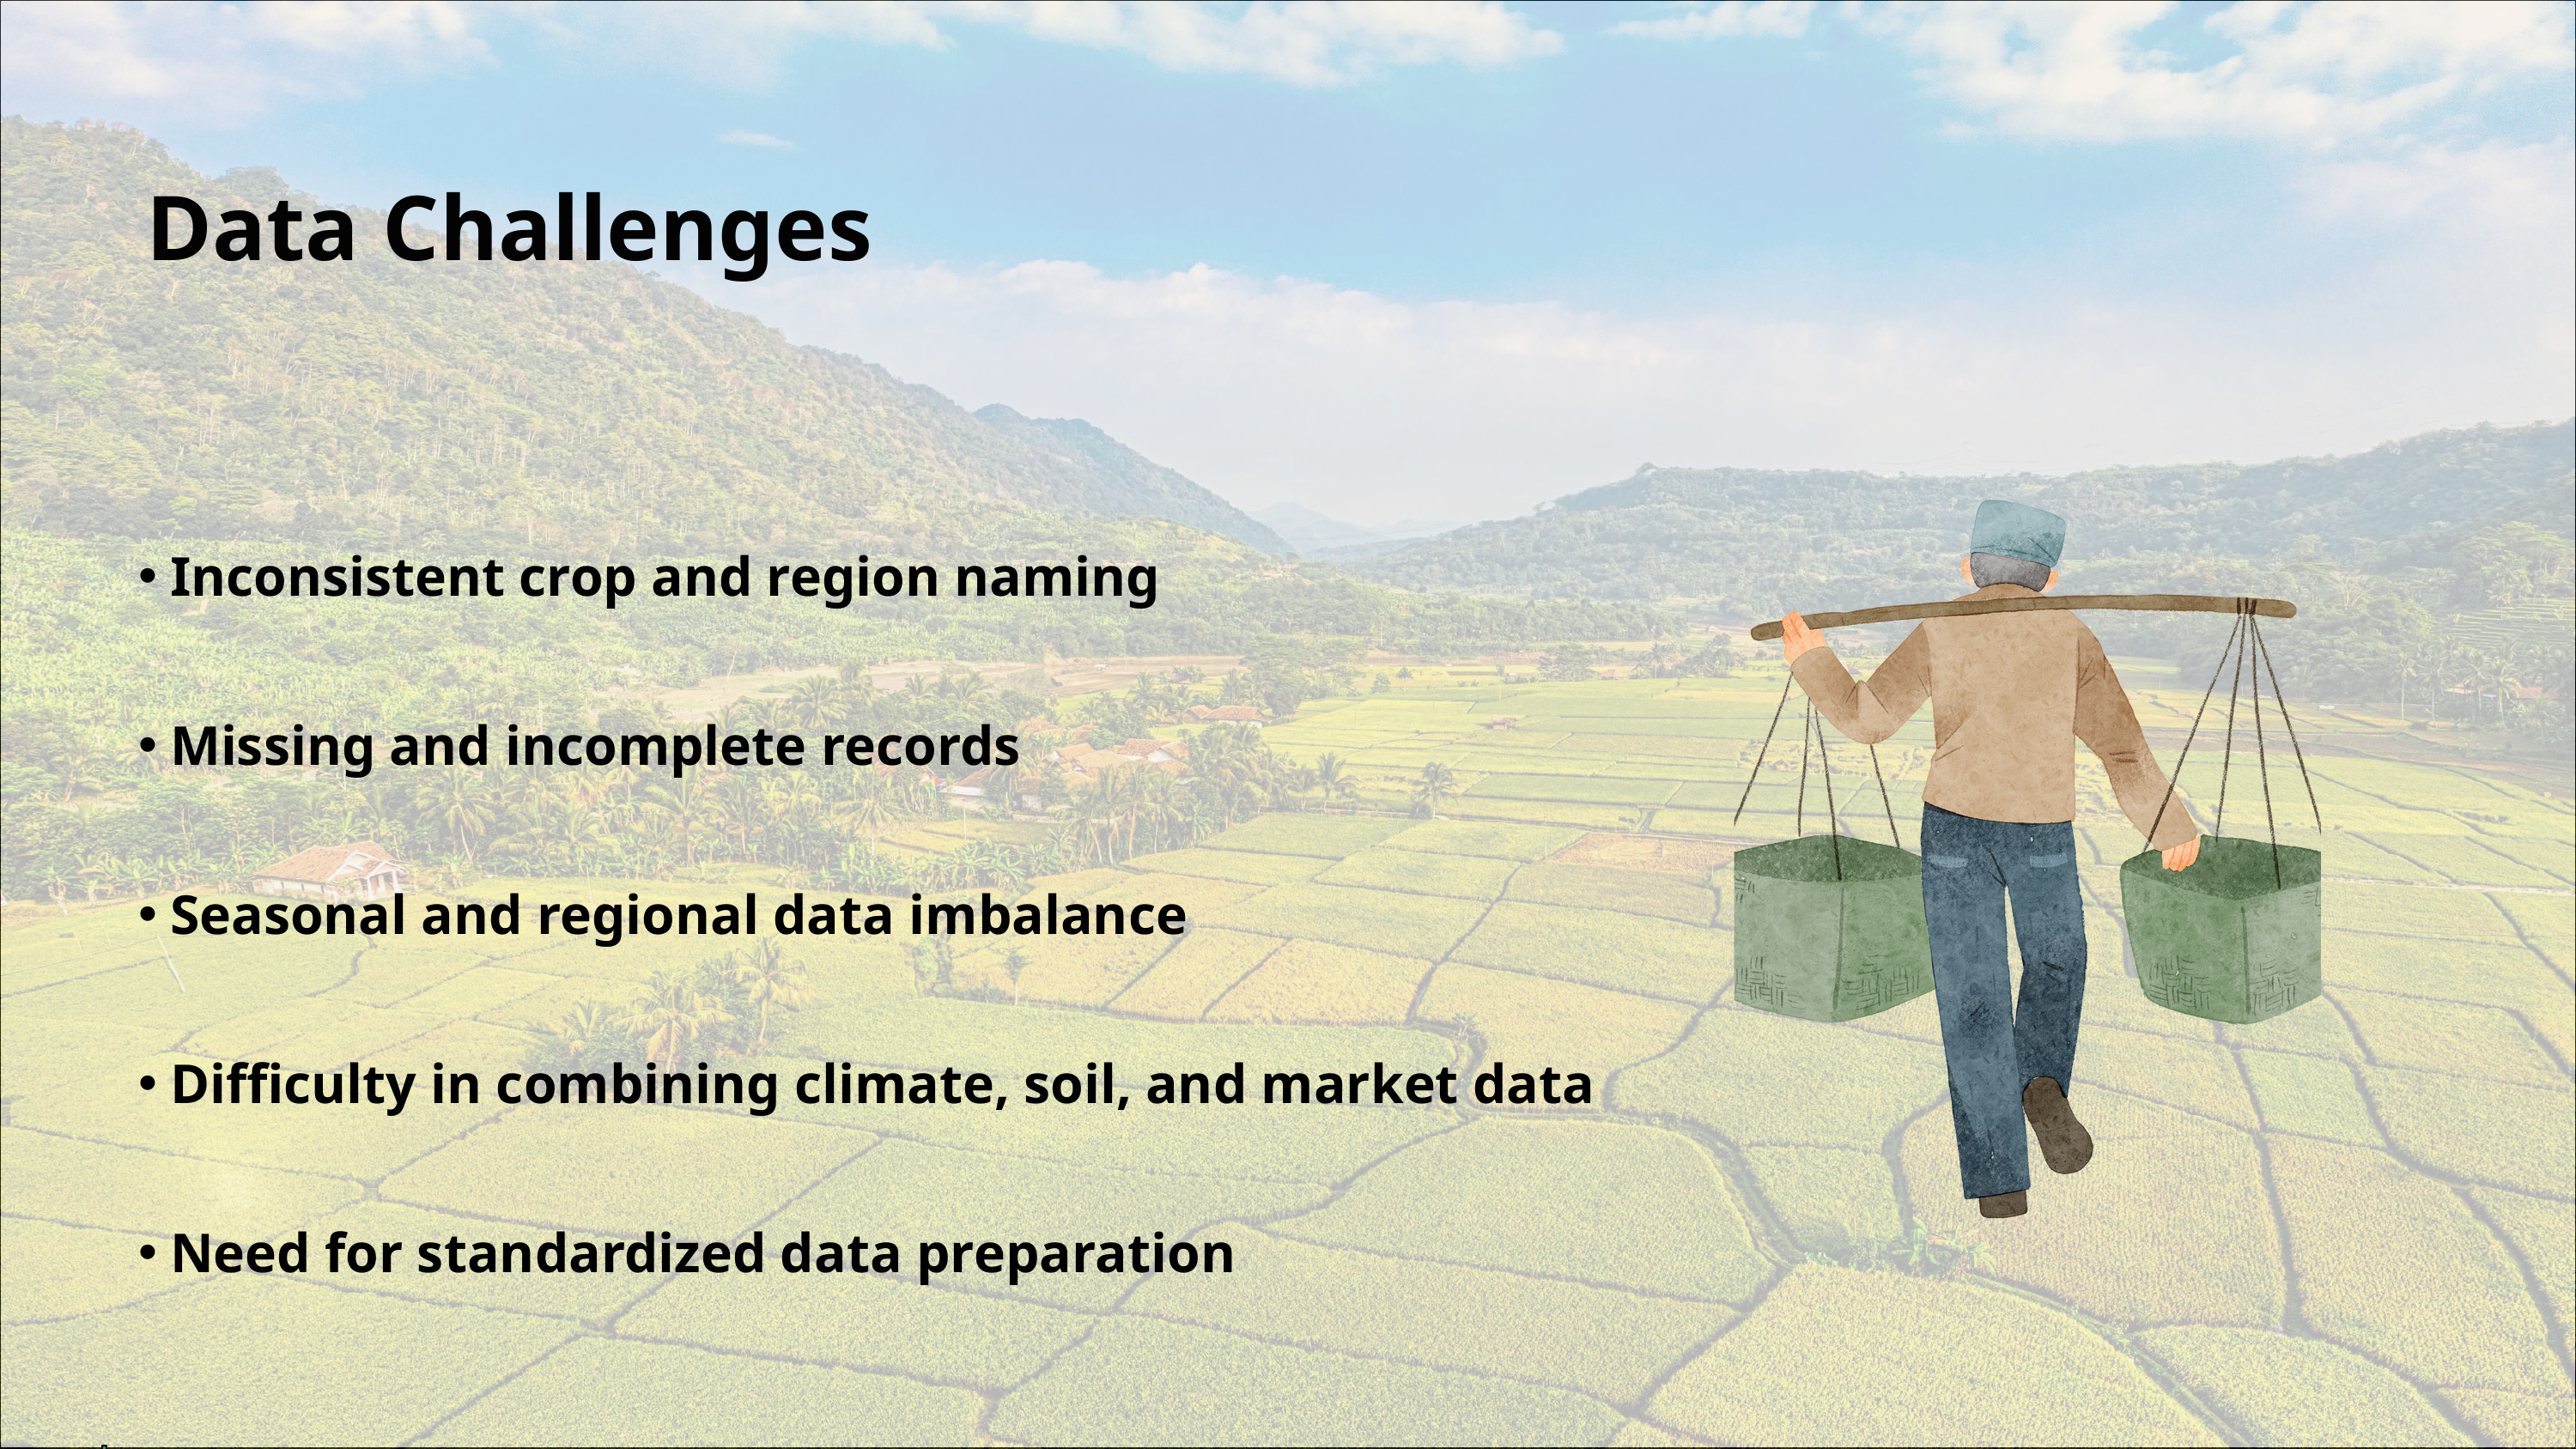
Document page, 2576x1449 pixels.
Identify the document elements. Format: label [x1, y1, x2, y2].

text_box [0, 0, 2576, 1449]
